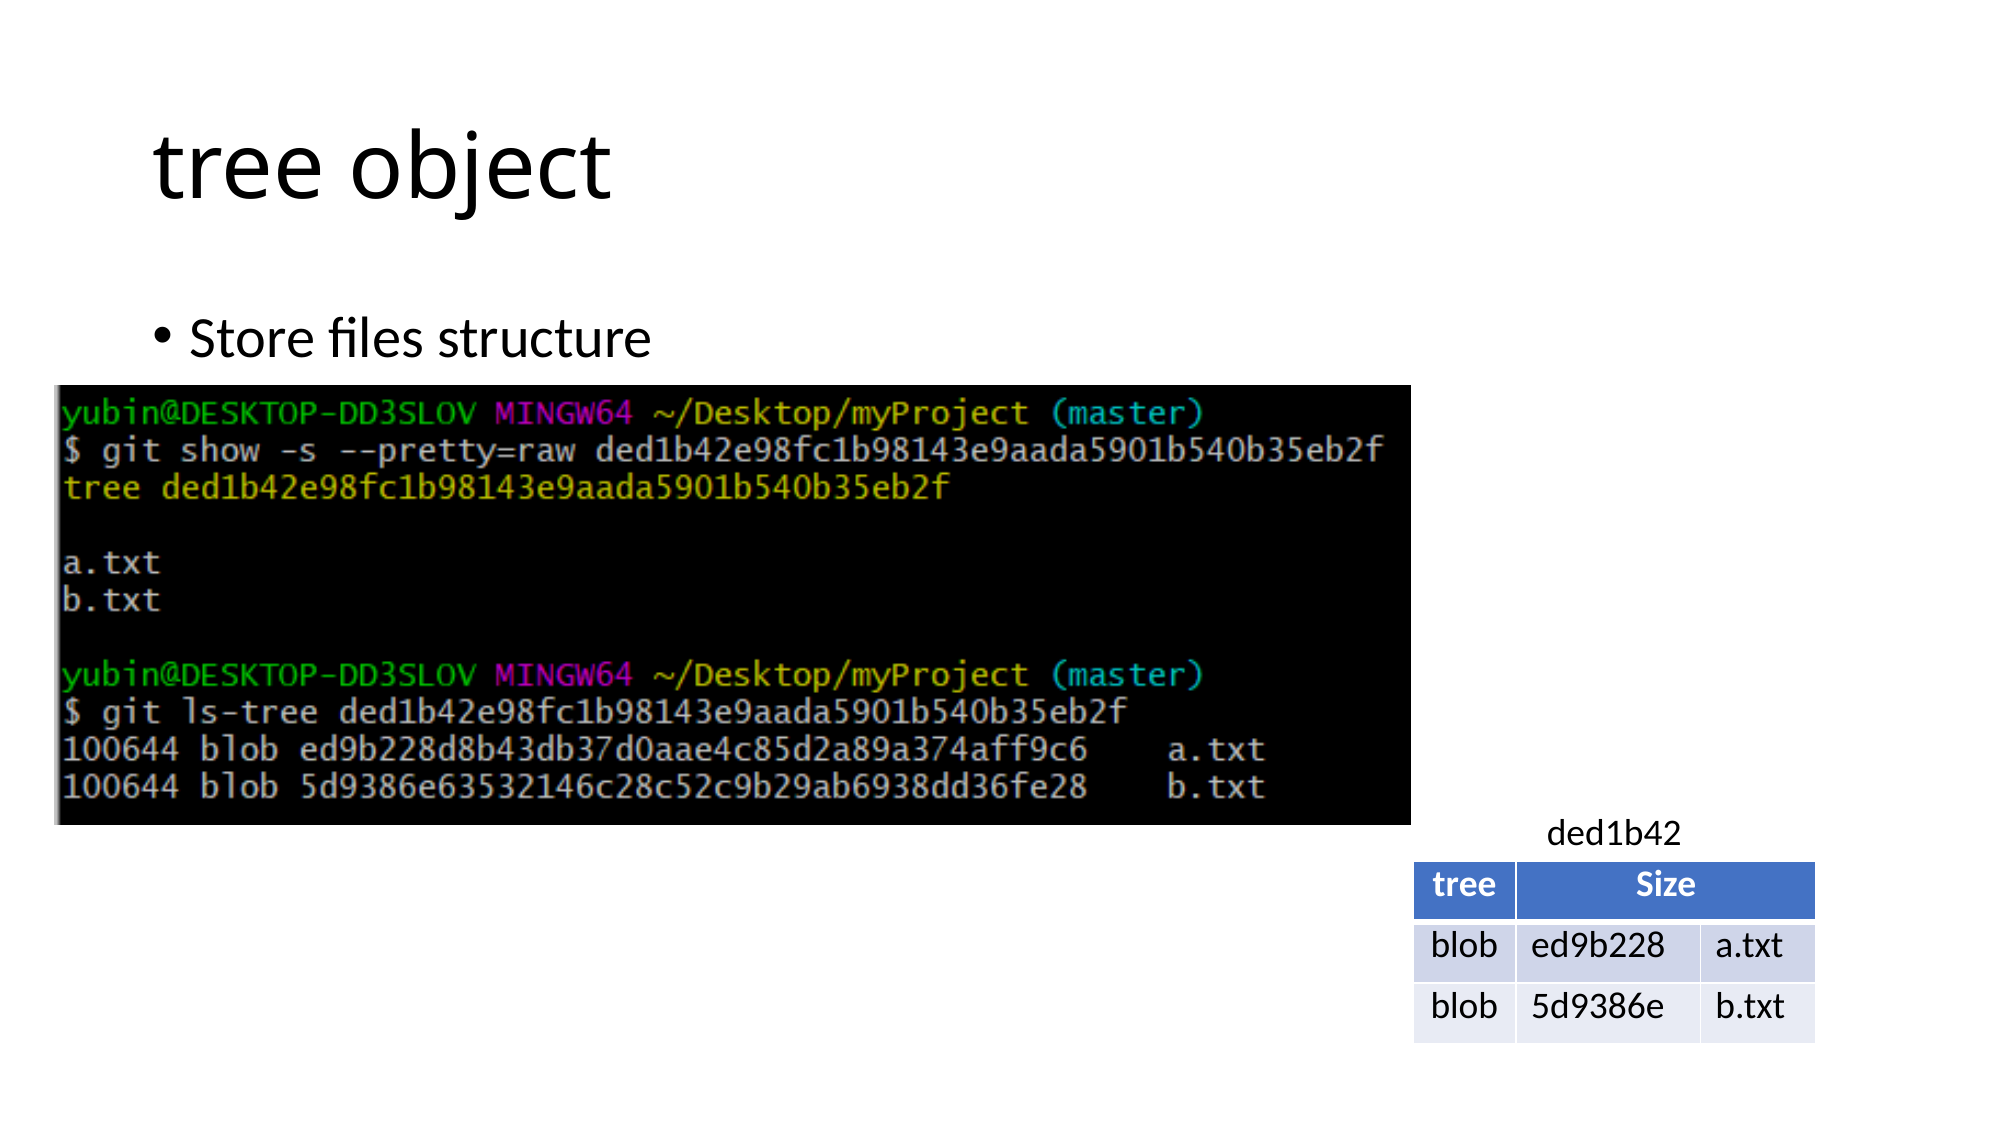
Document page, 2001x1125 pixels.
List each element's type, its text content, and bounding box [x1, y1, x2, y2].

table_header tree [1414, 862, 1515, 919]
table_cell ed9b228 [1517, 925, 1700, 982]
picture [54, 385, 1411, 825]
table_cell blob [1414, 984, 1515, 1043]
table_cell b.txt [1701, 984, 1815, 1043]
title tree object [137, 59, 1863, 278]
list Store files structure [137, 299, 1863, 1014]
table_cell blob [1414, 925, 1515, 982]
text_box ded1b42 [1532, 800, 1697, 860]
table_header Size [1517, 862, 1815, 919]
table_cell 5d9386e [1517, 984, 1700, 1043]
table_cell a.txt [1701, 925, 1815, 982]
